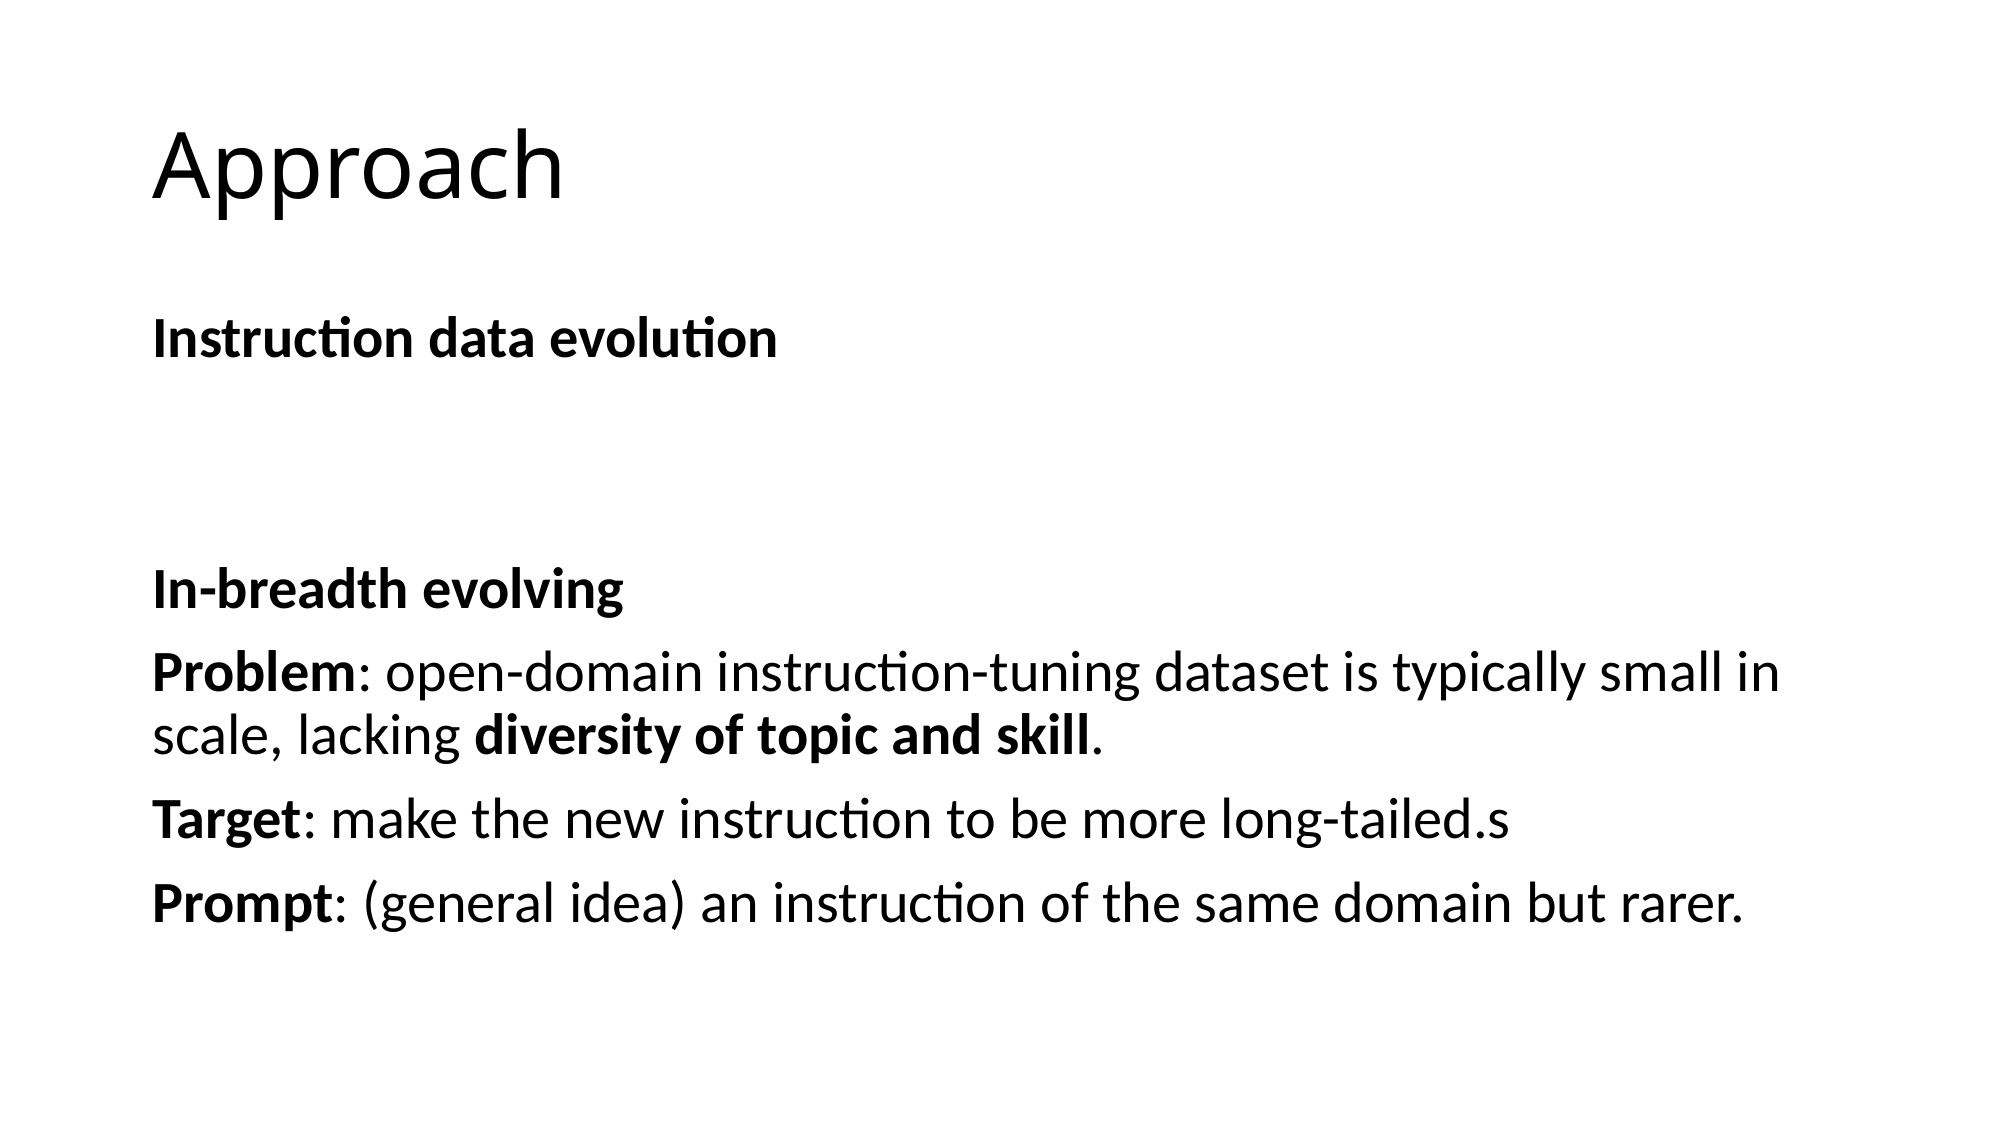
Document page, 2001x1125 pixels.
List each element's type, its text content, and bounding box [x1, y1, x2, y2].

title Approach [137, 59, 1863, 278]
